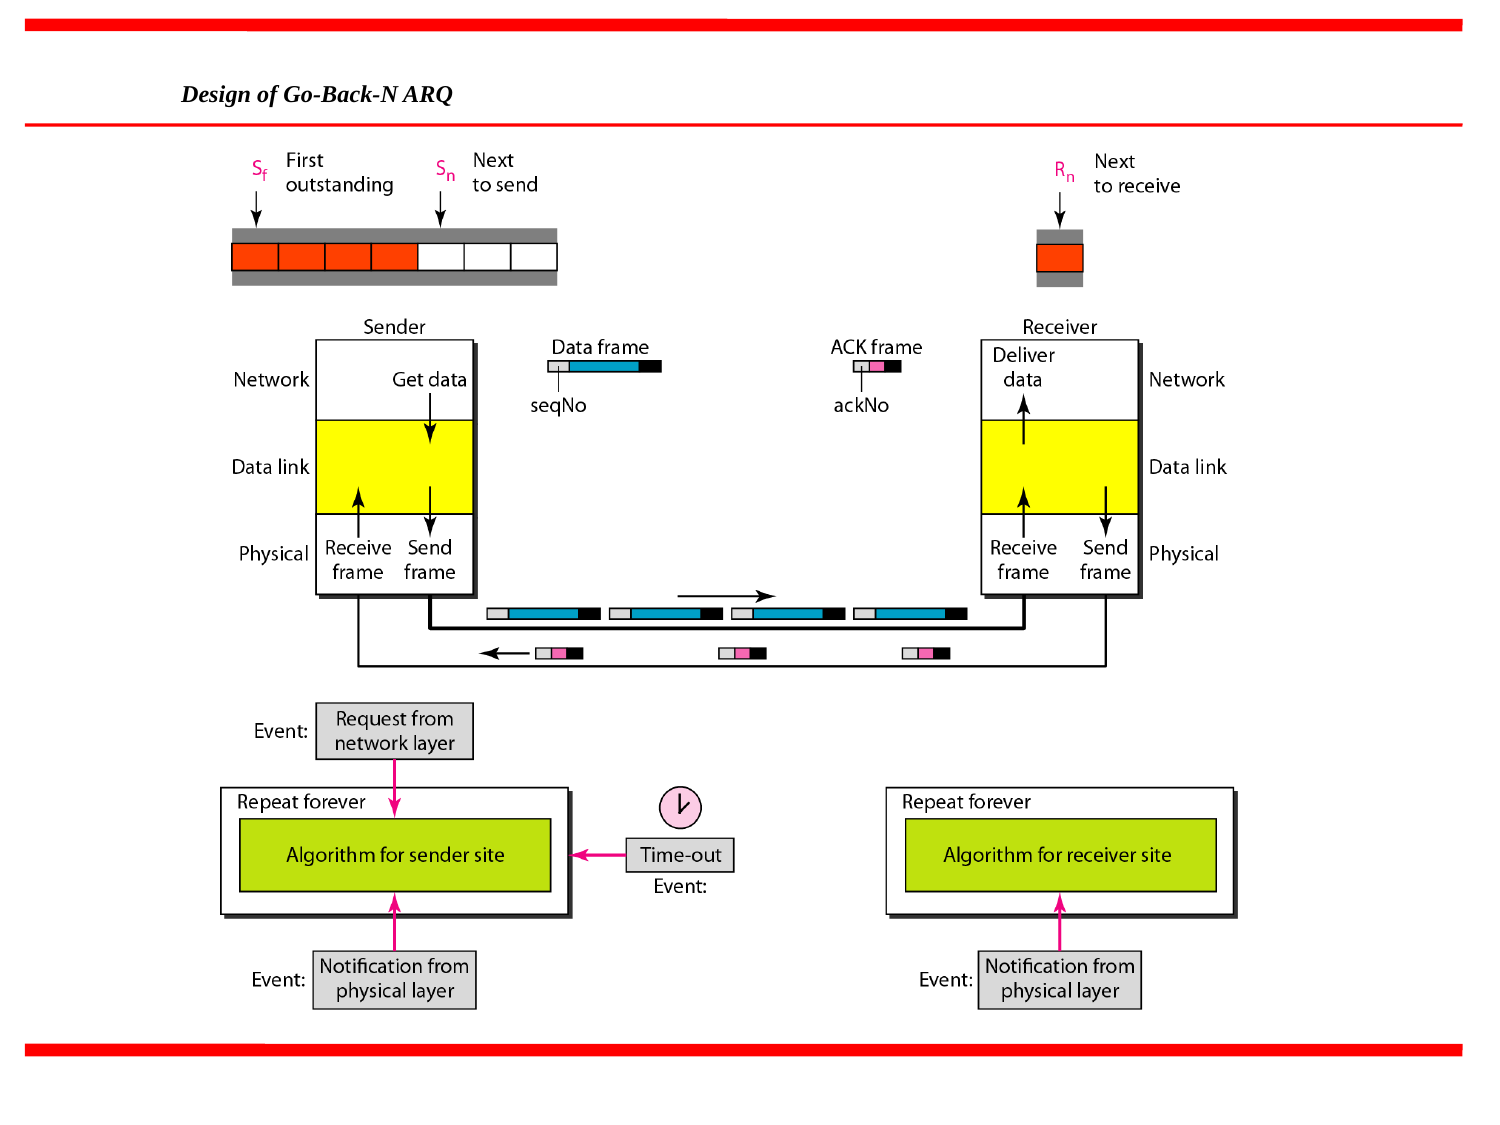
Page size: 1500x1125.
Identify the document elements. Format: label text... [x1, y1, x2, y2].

picture [220, 149, 1238, 1011]
text_box Design of Go-Back-N ARQ [159, 37, 469, 117]
